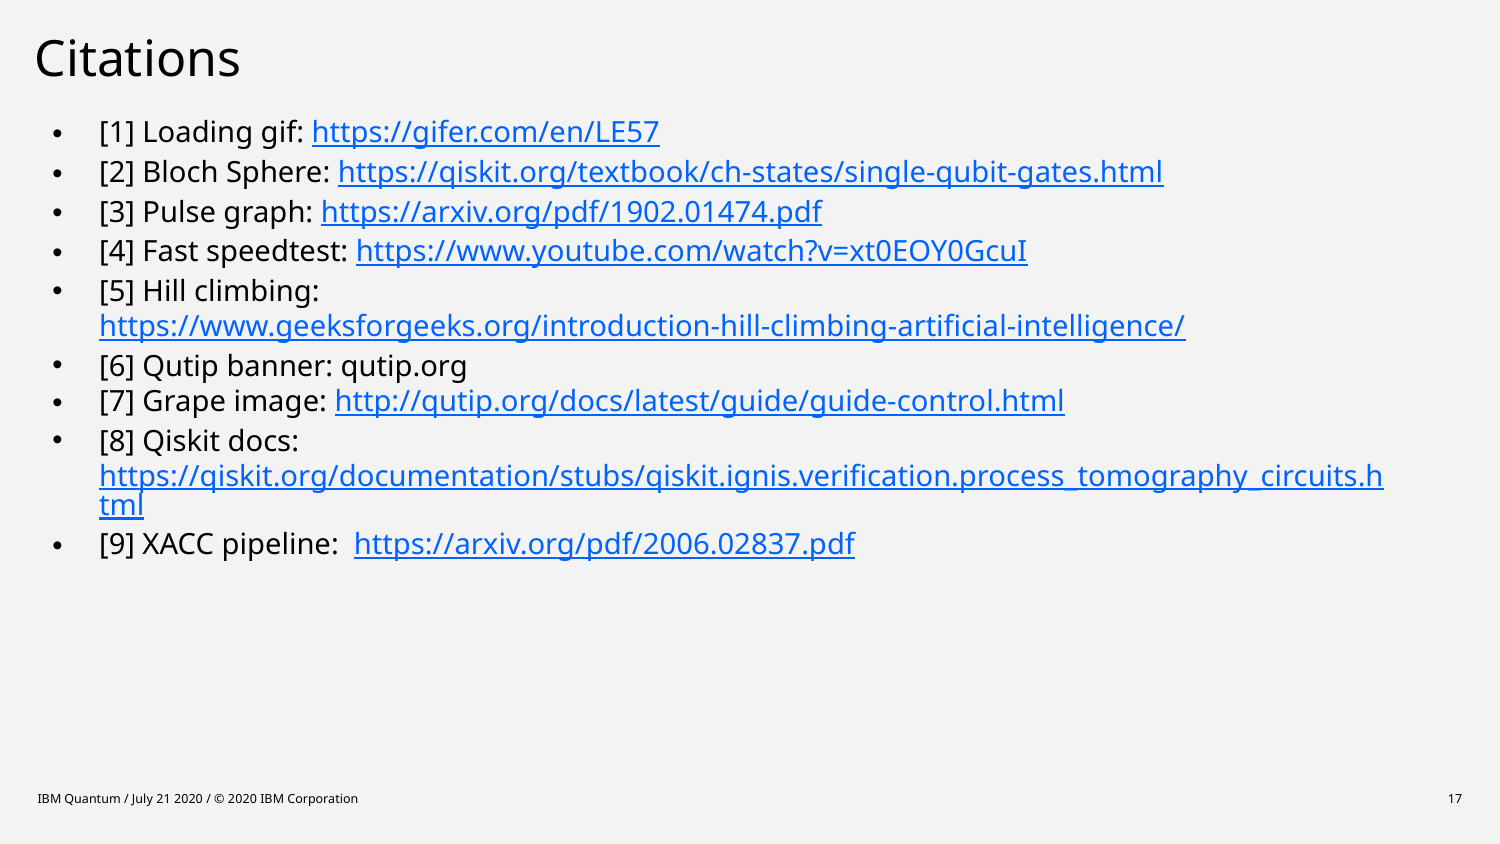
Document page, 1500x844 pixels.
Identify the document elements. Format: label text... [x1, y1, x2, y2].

text_box [1] Loading gif: https://gifer.com/en/LE57 [2] Bloch Sphere: https://qiskit.org/textbook/ch-states/single-qubit-gates.html [3] Pulse graph: https://arxiv.org/pdf/1902.01474.pdf [4] Fast speedtest: https://www.youtube.com/watch?v=xt0EOY0GcuI [5] Hill climbing: https://www.geeksforgeeks.org/introduction-hill-climbing-artificial-intelligence/ [6] Qutip banner: qutip.org [7] Grape image: http://qutip.org/docs/latest/guide/guide-control.html [8] Qiskit docs: https://qiskit.org/documentation/stubs/qiskit.ignis.verification.process_tomography_circuits.html [9] XACC pipeline: https://arxiv.org/pdf/2006.02837.pdf [37, 106, 1405, 649]
title Citations [34, 33, 714, 165]
slide_number 17 [1162, 785, 1463, 813]
footer IBM Quantum / July 21 2020 / © 2020 IBM Corporation [37, 785, 713, 813]
